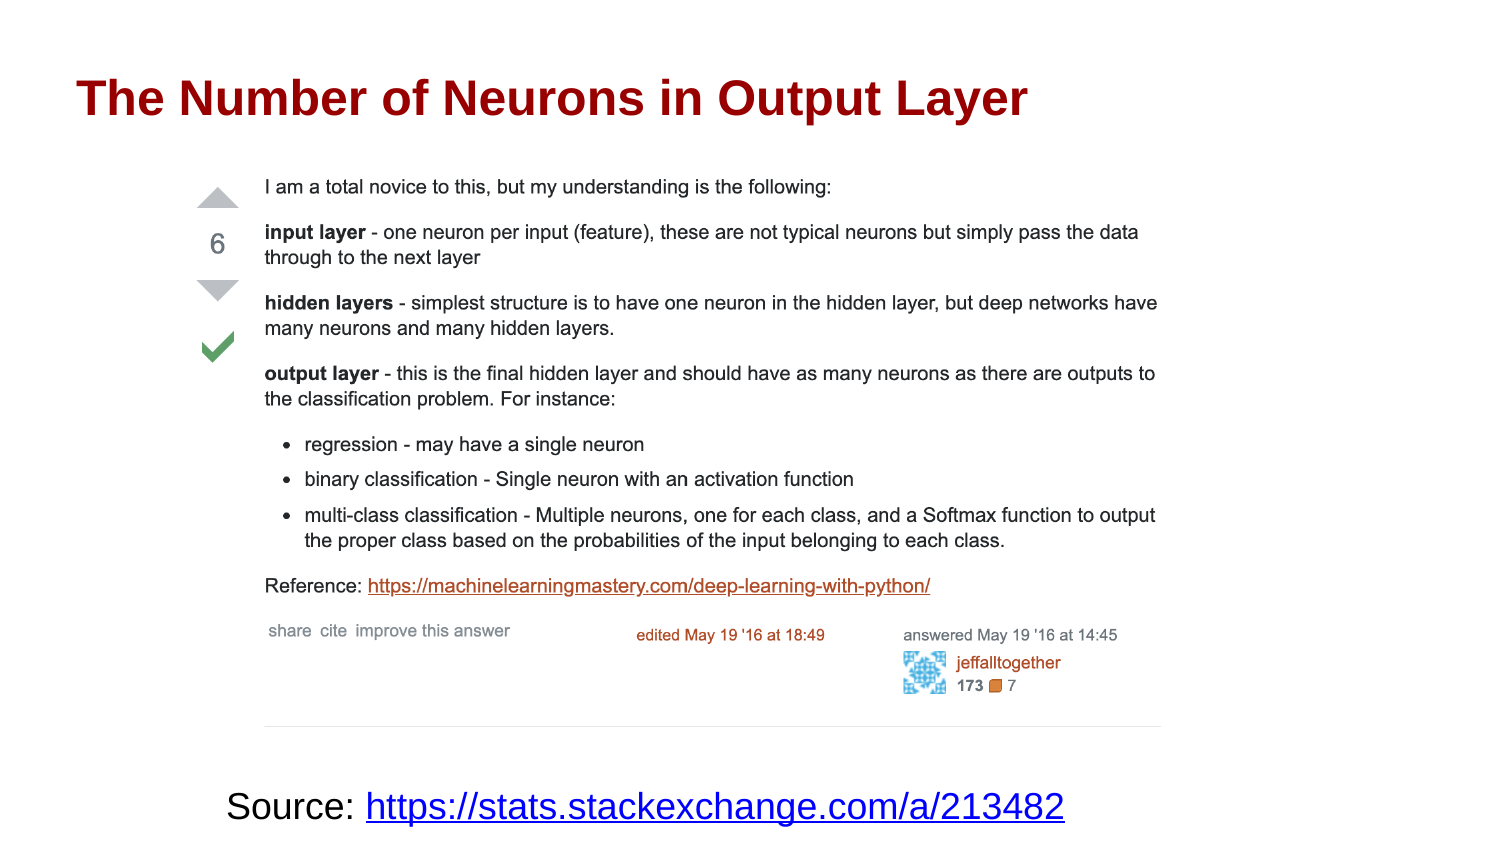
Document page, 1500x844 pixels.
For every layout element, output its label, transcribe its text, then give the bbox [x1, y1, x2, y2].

text_box The Number of Neurons in Output Layer [61, 50, 1187, 136]
text_box Source: https://stats.stackexchange.com/a/213482 [61, 136, 1452, 787]
picture [180, 141, 1190, 731]
